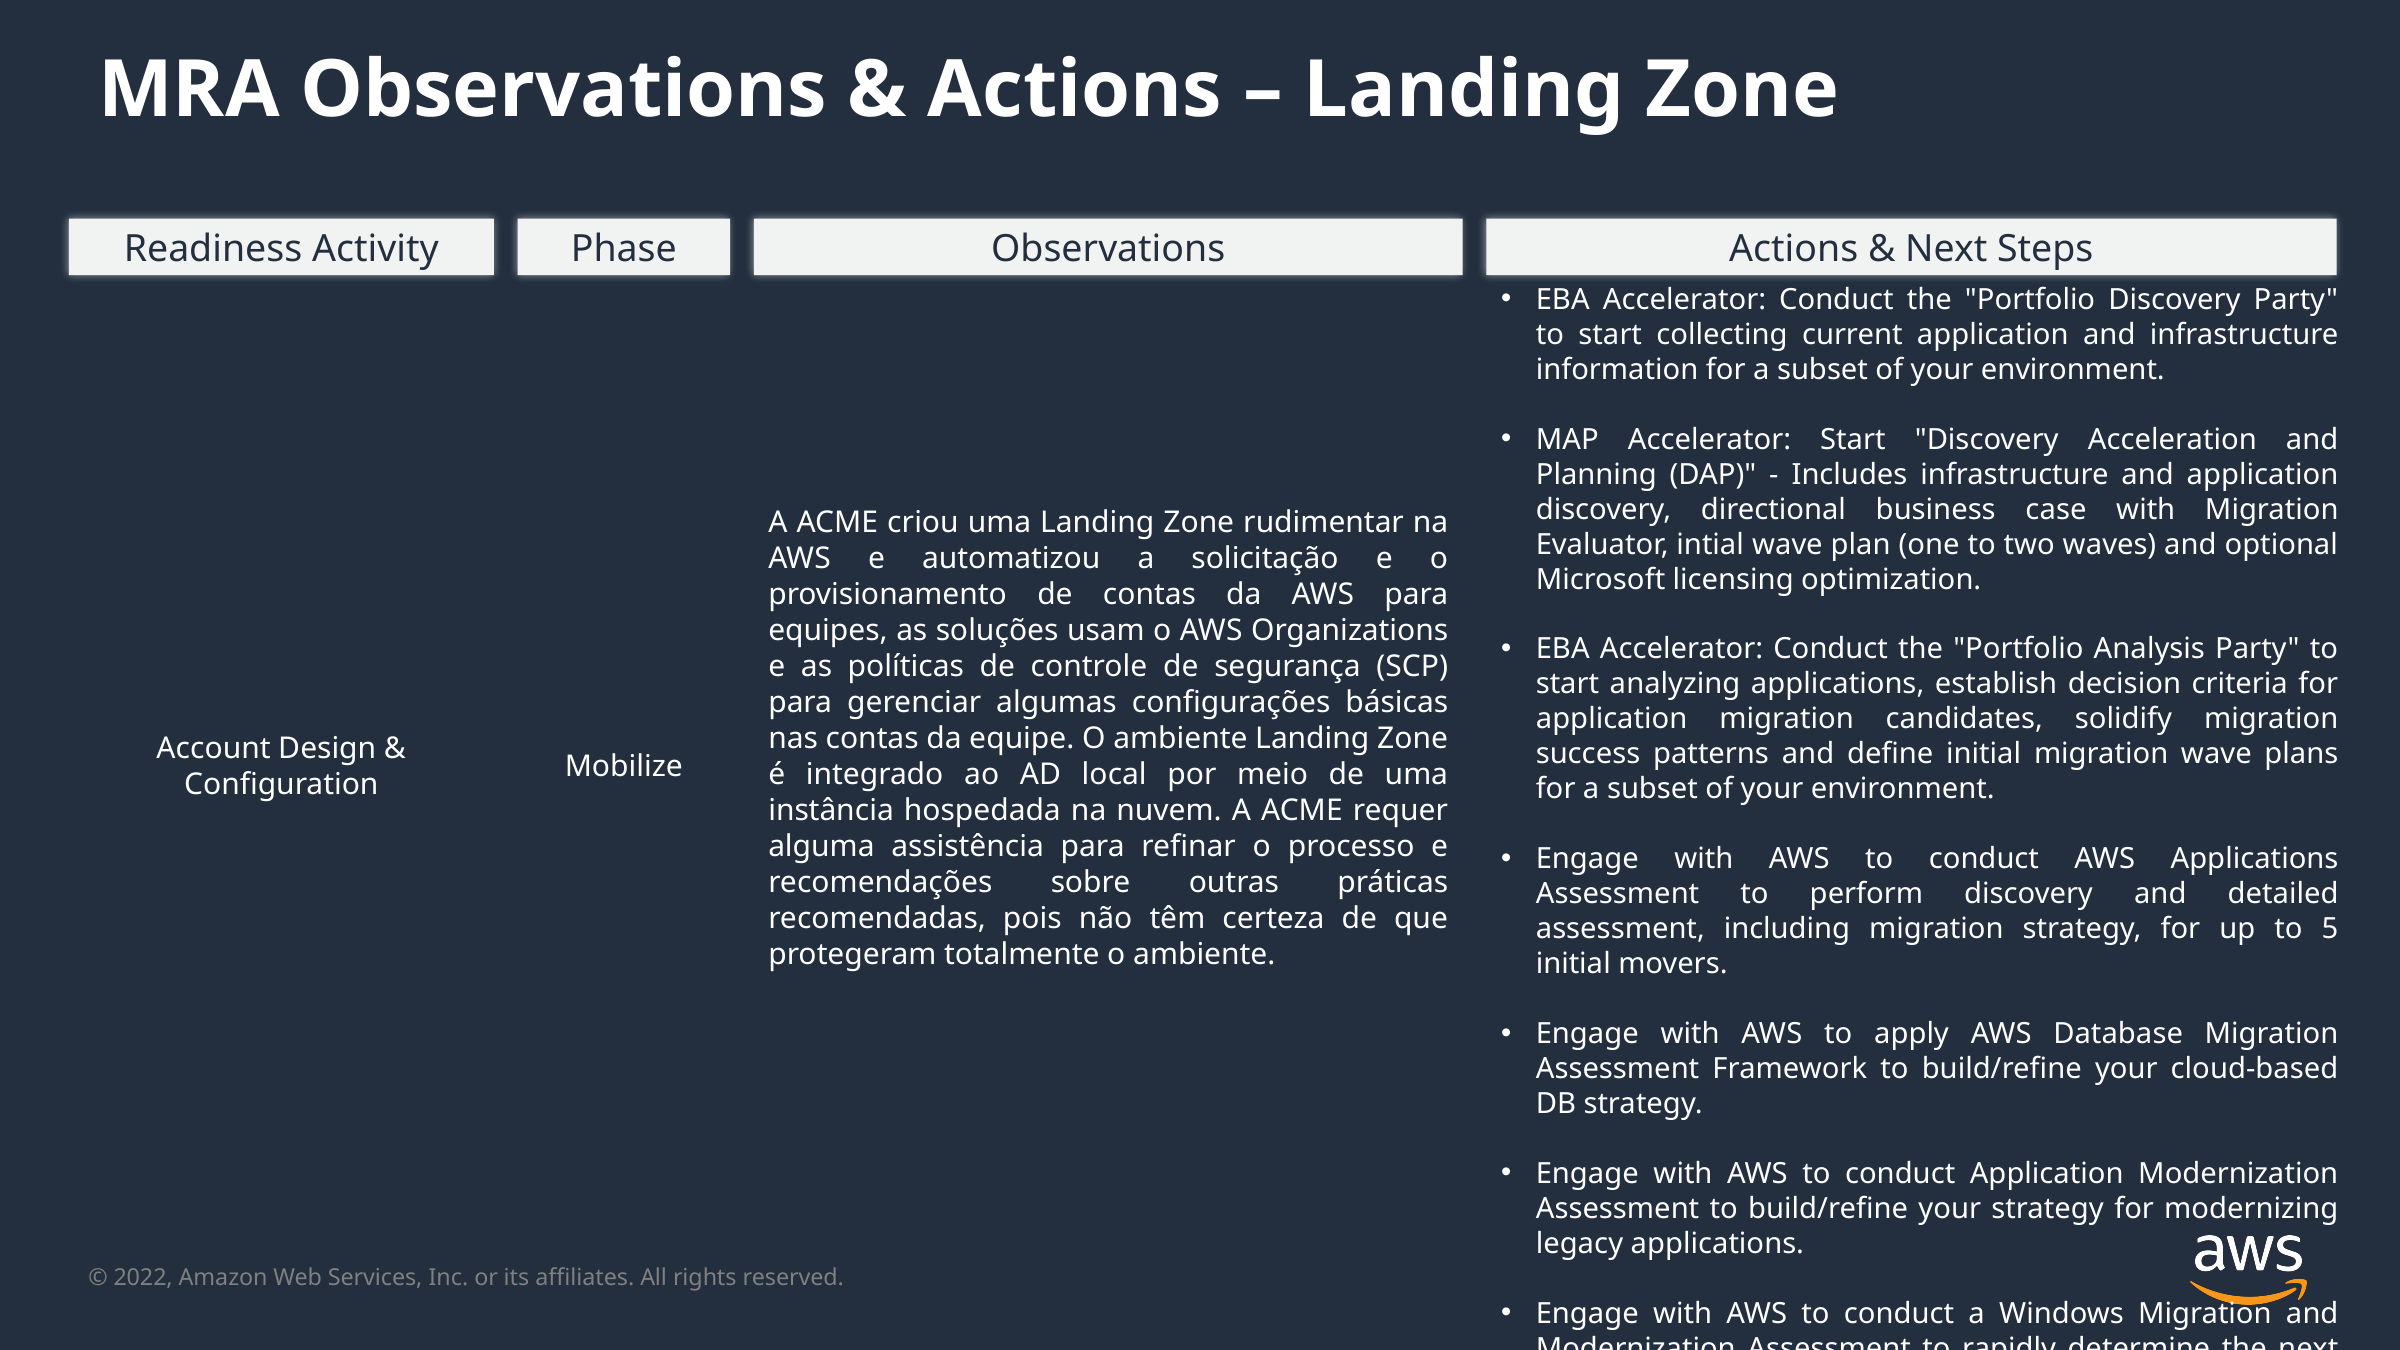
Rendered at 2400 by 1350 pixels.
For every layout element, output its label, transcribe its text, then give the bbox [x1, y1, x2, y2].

text_box MRA Observations & Actions – Landing Zone [83, 18, 2354, 151]
text_box Mobilize [517, 275, 731, 1253]
text_box EBA Accelerator: Conduct the "Portfolio Discovery Party" to start collecting current application and infrastructure information for a subset of your environment. MAP Accelerator: Start "Discovery Acceleration and Planning (DAP)" - Includes infrastructure and application discovery, directional business case with Migration Evaluator, intial wave plan (one to two waves) and optional Microsoft licensing optimization. EBA Accelerator: Conduct the "Portfolio Analysis Party" to start analyzing applications, establish decision criteria for application migration candidates, solidify migration success patterns and define initial migration wave plans for a subset of your environment. Engage with AWS to conduct AWS Applications Assessment to perform discovery and detailed assessment, including migration strategy, for up to 5 initial movers. Engage with AWS to apply AWS Database Migration Assessment Framework to build/refine your cloud-based DB strategy. Engage with AWS to conduct Application Modernization Assessment to build/refine your strategy for modernizing legacy applications. Engage with AWS to conduct a Windows Migration and Modernization Assessment to rapidly determine the next steps to modernize your Microsoft-based workloads [1486, 272, 2354, 1350]
text_box Actions & Next Steps [1485, 217, 2338, 276]
text_box Account Design & Configuration [68, 275, 495, 1253]
text_box Phase [517, 217, 731, 275]
text_box Readiness Activity [68, 217, 495, 275]
text_box A ACME criou uma Landing Zone rudimentar na AWS e automatizou a solicitação e o provisionamento de contas da AWS para equipes, as soluções usam o AWS Organizations e as políticas de controle de segurança (SCP) para gerenciar algumas configurações básicas nas contas da equipe. O ambiente Landing Zone é integrado ao AD local por meio de uma instância hospedada na nuvem. A ACME requer alguma assistência para refinar o processo e recomendações sobre outras práticas recomendadas, pois não têm certeza de que protegeram totalmente o ambiente. [753, 205, 1464, 1267]
